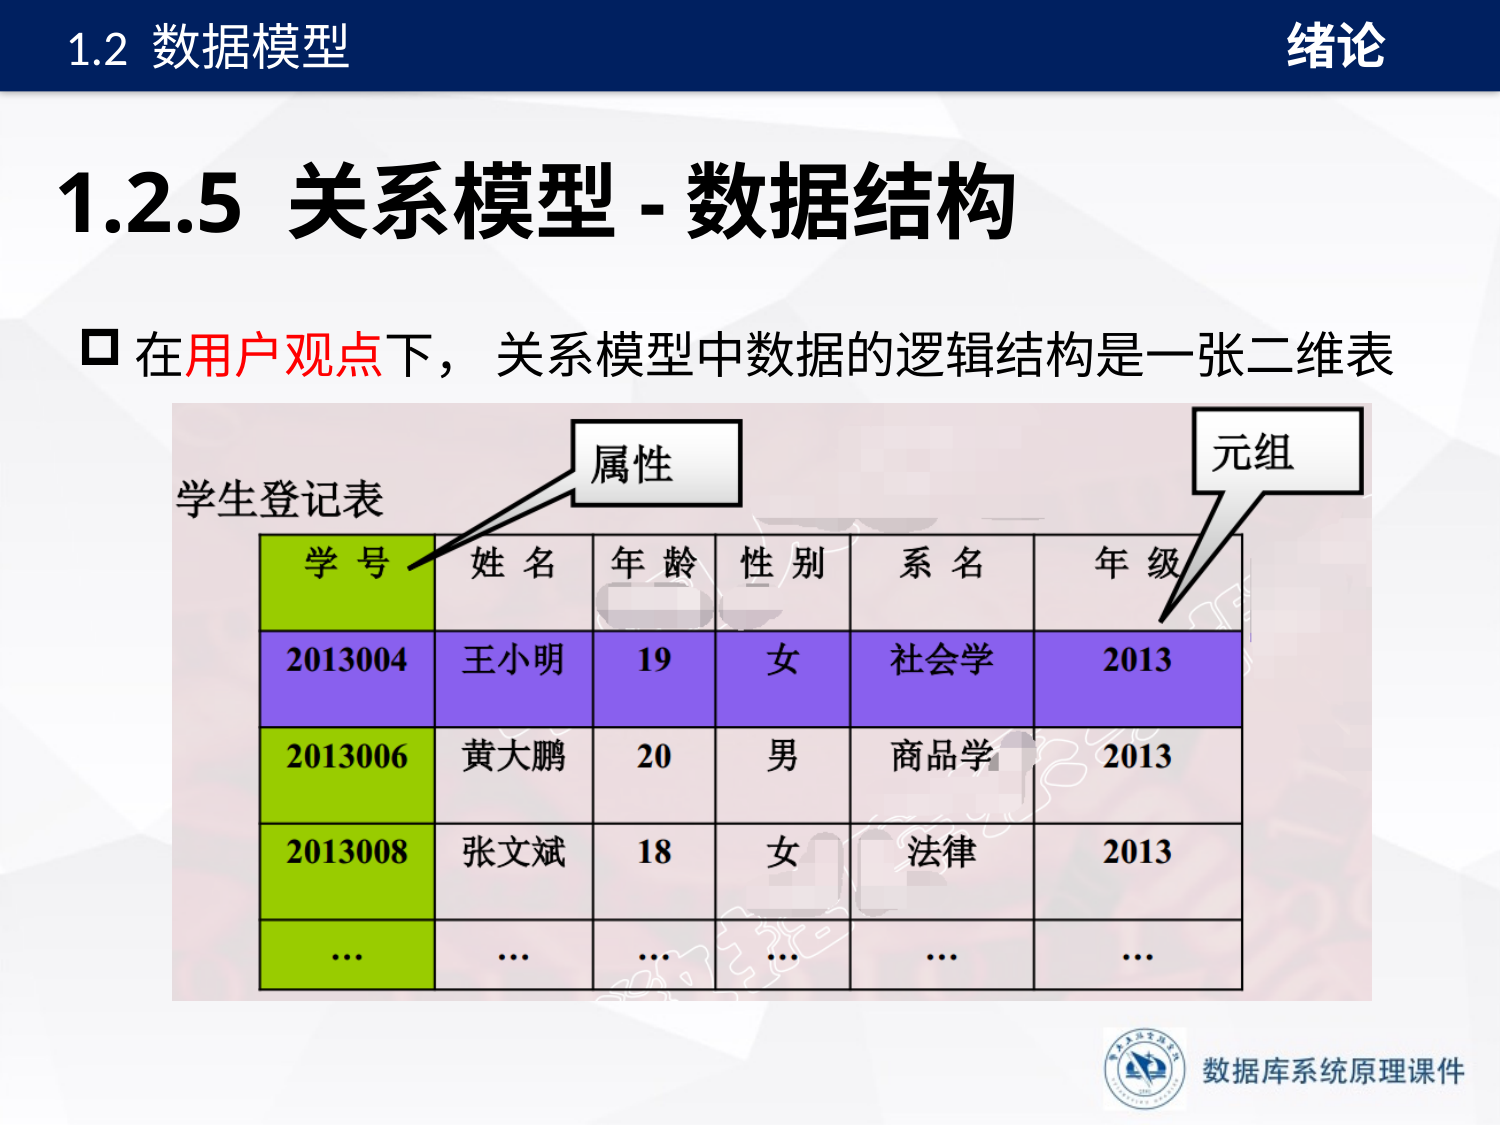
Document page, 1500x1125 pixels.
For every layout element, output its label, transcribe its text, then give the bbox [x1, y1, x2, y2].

picture [0, 92, 1500, 1125]
title 1.2.5 关系模型-数据结构 [39, 124, 1459, 287]
text_box 1.2 数据模型 [50, 8, 367, 83]
text_box 在用户观点下， 关系模型中数据的逻辑结构是一张二维表 [63, 287, 1443, 392]
text_box 绪论 [1272, 7, 1402, 82]
text_box [0, 0, 1500, 92]
